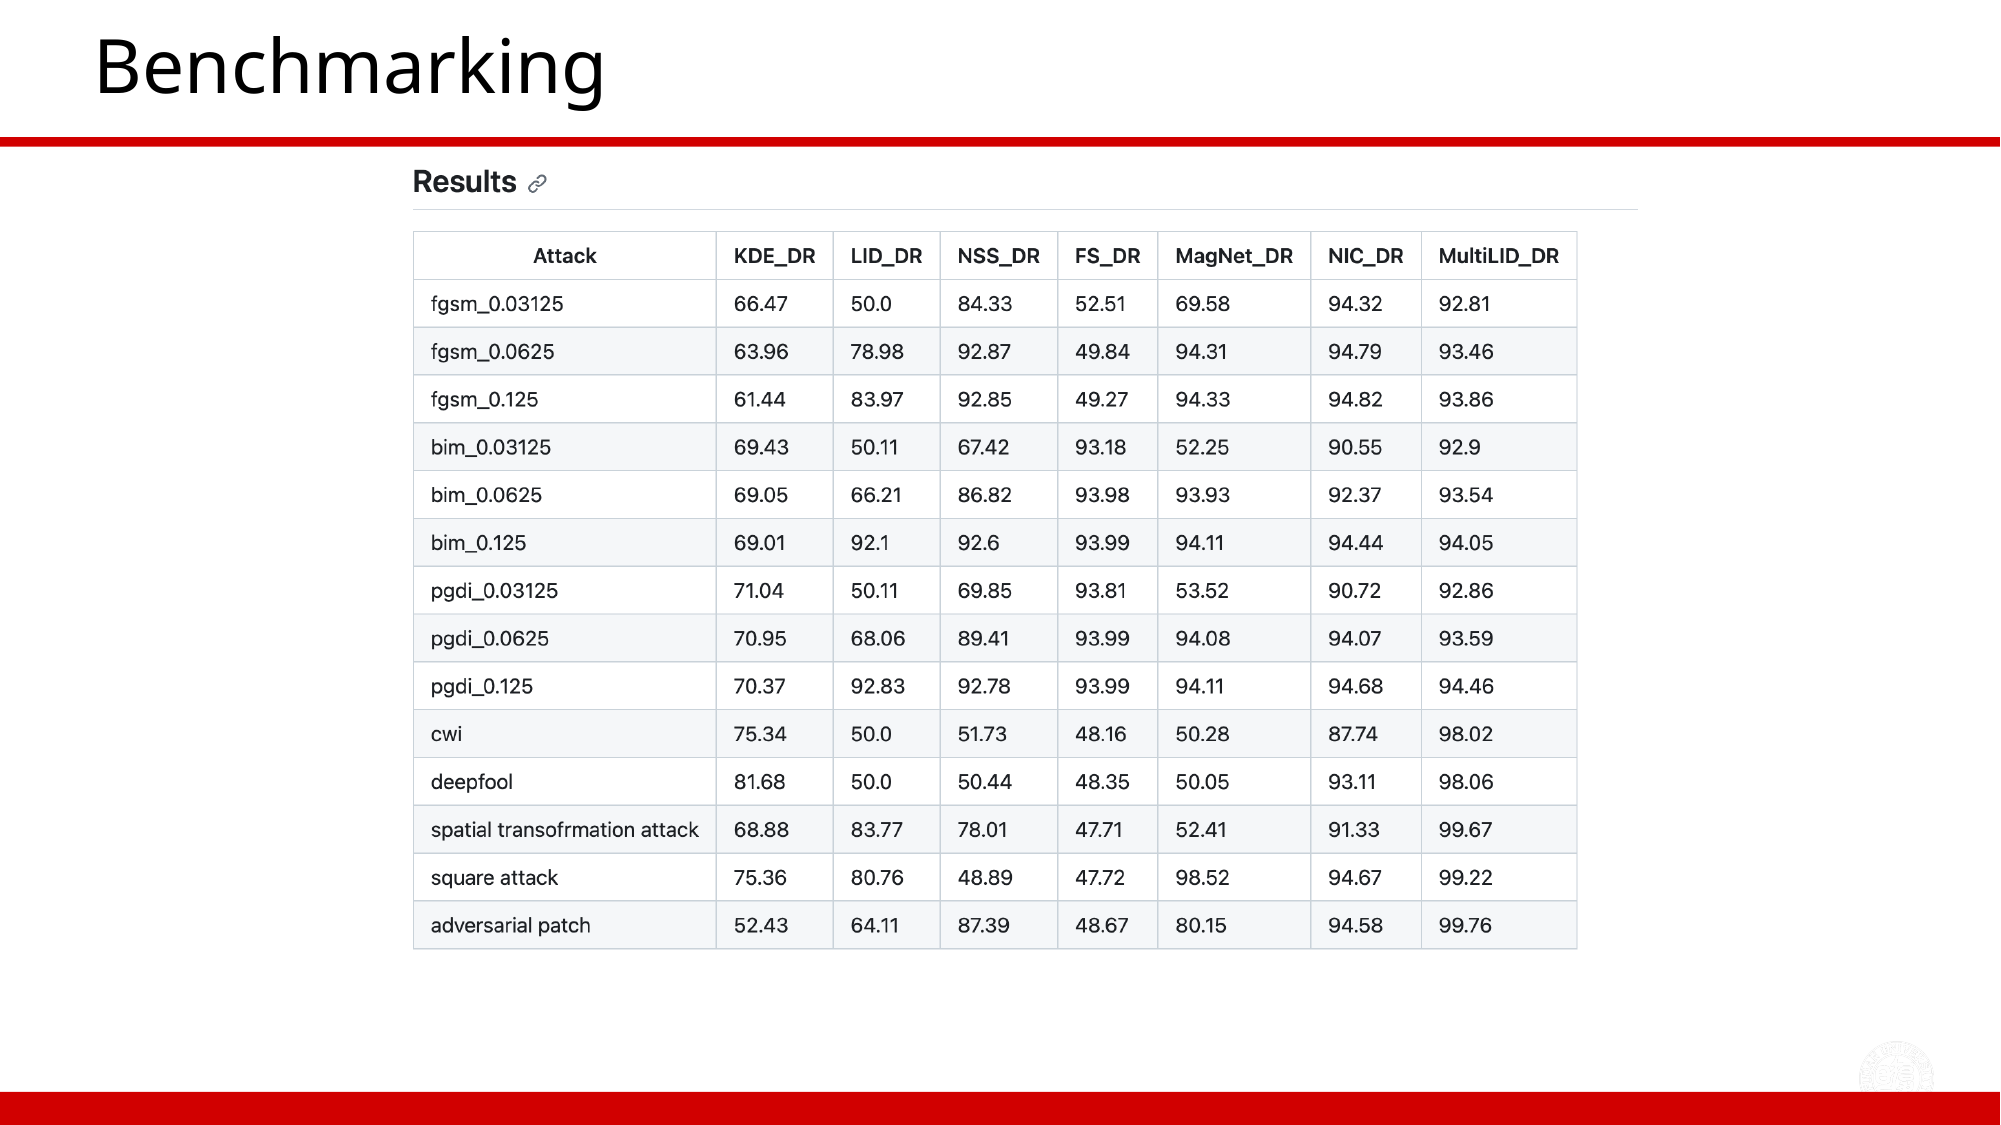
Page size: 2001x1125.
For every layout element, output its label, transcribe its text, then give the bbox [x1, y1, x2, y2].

title Benchmarking [78, 21, 1520, 116]
picture [362, 164, 1638, 960]
